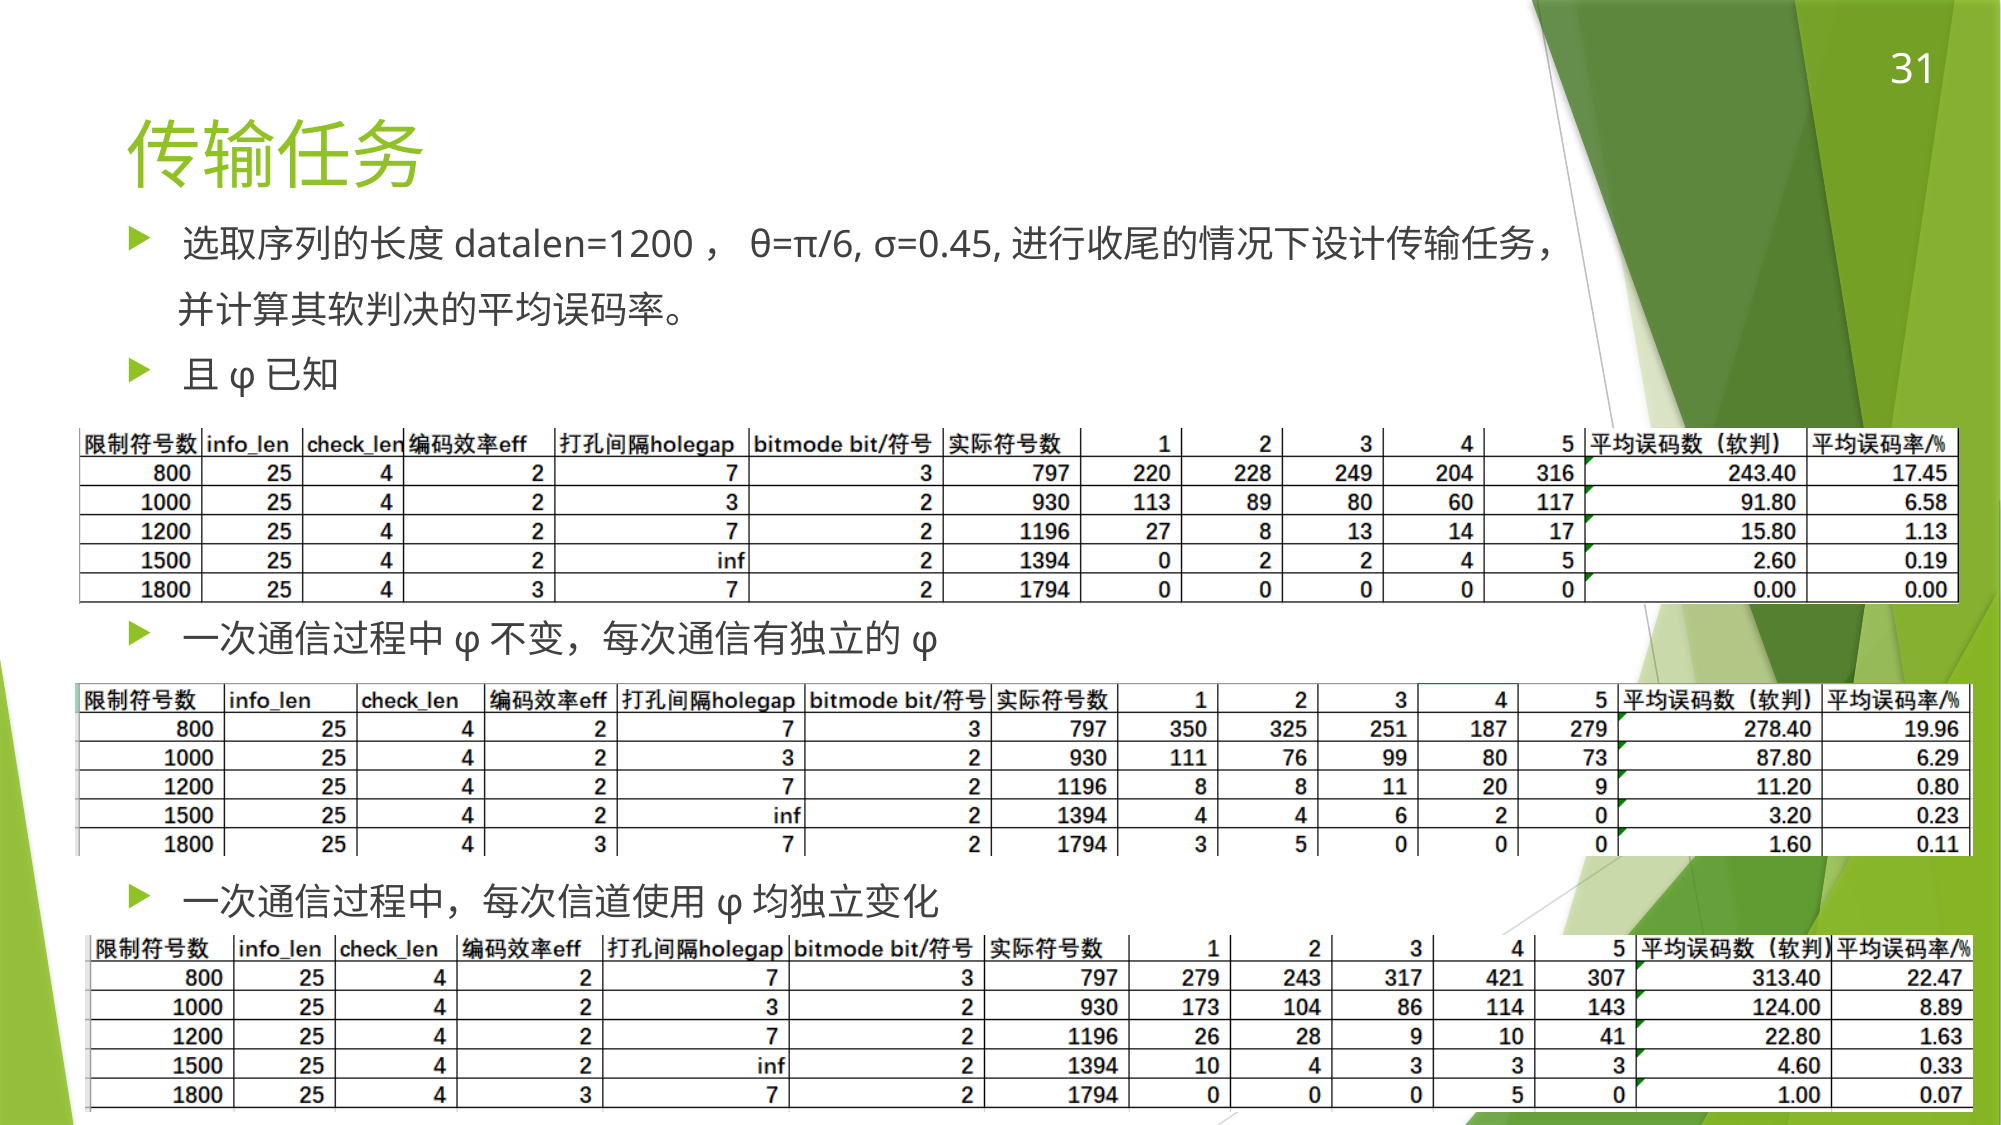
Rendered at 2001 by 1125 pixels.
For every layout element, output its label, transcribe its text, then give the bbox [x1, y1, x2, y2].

picture [85, 934, 1973, 1112]
title 传输任务 [111, 99, 1522, 212]
list 选取序列的长度datalen=1200，θ=π/6, σ=0.45,进行收尾的情况下设计传输任务， 并计算其软判决的平均误码率。 且φ已知 一次通信过程中φ不变，每次通信有独立的φ 一次通信过程中，每次信道使用φ均独立变化 [111, 615, 1577, 682]
list 选取序列的长度datalen=1200，θ=π/6, σ=0.45,进行收尾的情况下设计传输任务， 并计算其软判决的平均误码率。 且φ已知 一次通信过程中φ不变，每次通信有独立的φ 一次通信过程中，每次信道使用φ均独立变化 [111, 868, 1577, 933]
slide_number 31 [1762, 40, 1953, 100]
picture [75, 682, 1973, 857]
picture [78, 427, 1959, 605]
list 选取序列的长度datalen=1200，θ=π/6, σ=0.45,进行收尾的情况下设计传输任务， 并计算其软判决的平均误码率。 且φ已知 一次通信过程中φ不变，每次通信有独立的φ 一次通信过程中，每次信道使用φ均独立变化 [111, 212, 1577, 427]
